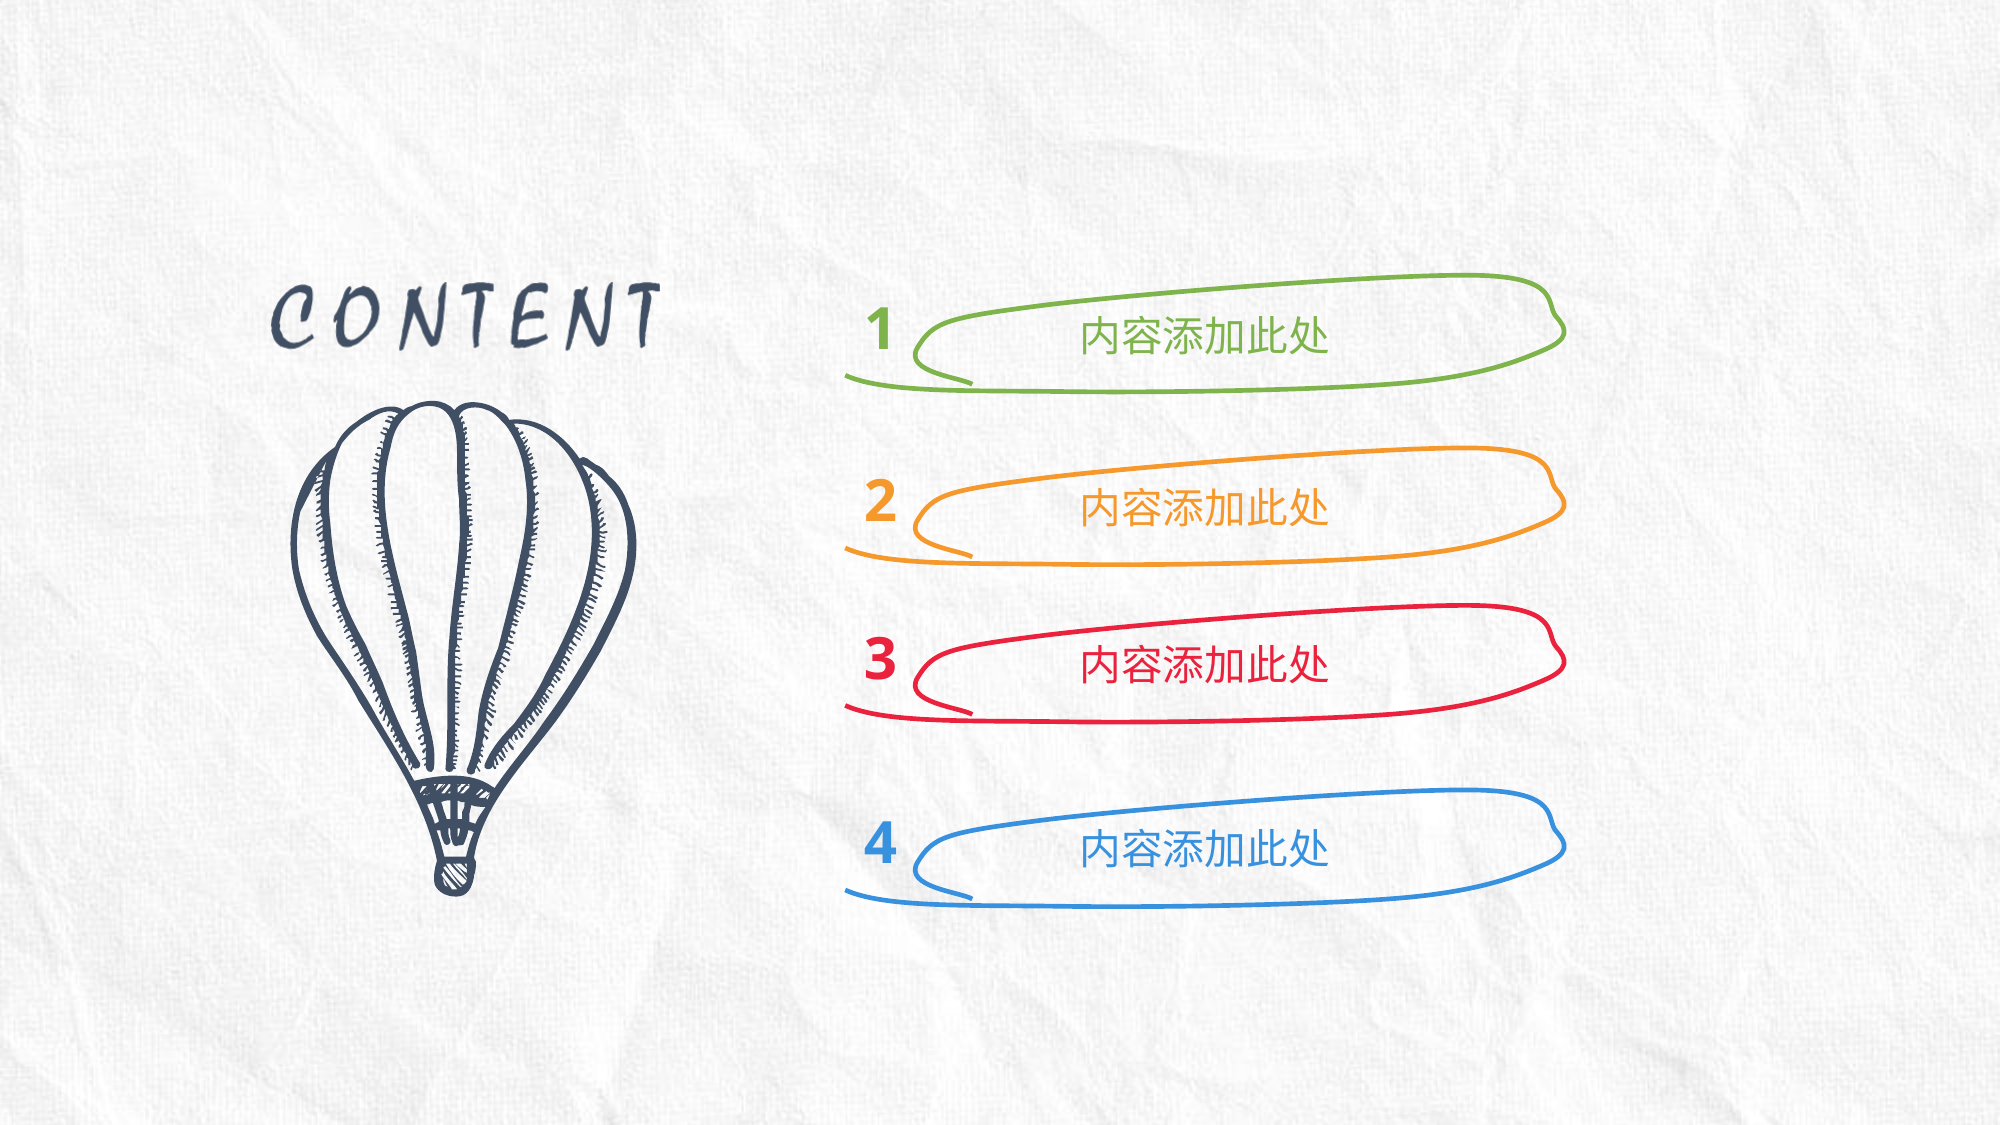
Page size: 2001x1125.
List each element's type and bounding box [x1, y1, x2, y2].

text_box [290, 431, 637, 897]
text_box [845, 605, 1565, 723]
text_box [845, 447, 1565, 565]
text_box [835, 275, 1565, 399]
picture [214, 237, 713, 431]
text_box [845, 789, 1565, 907]
